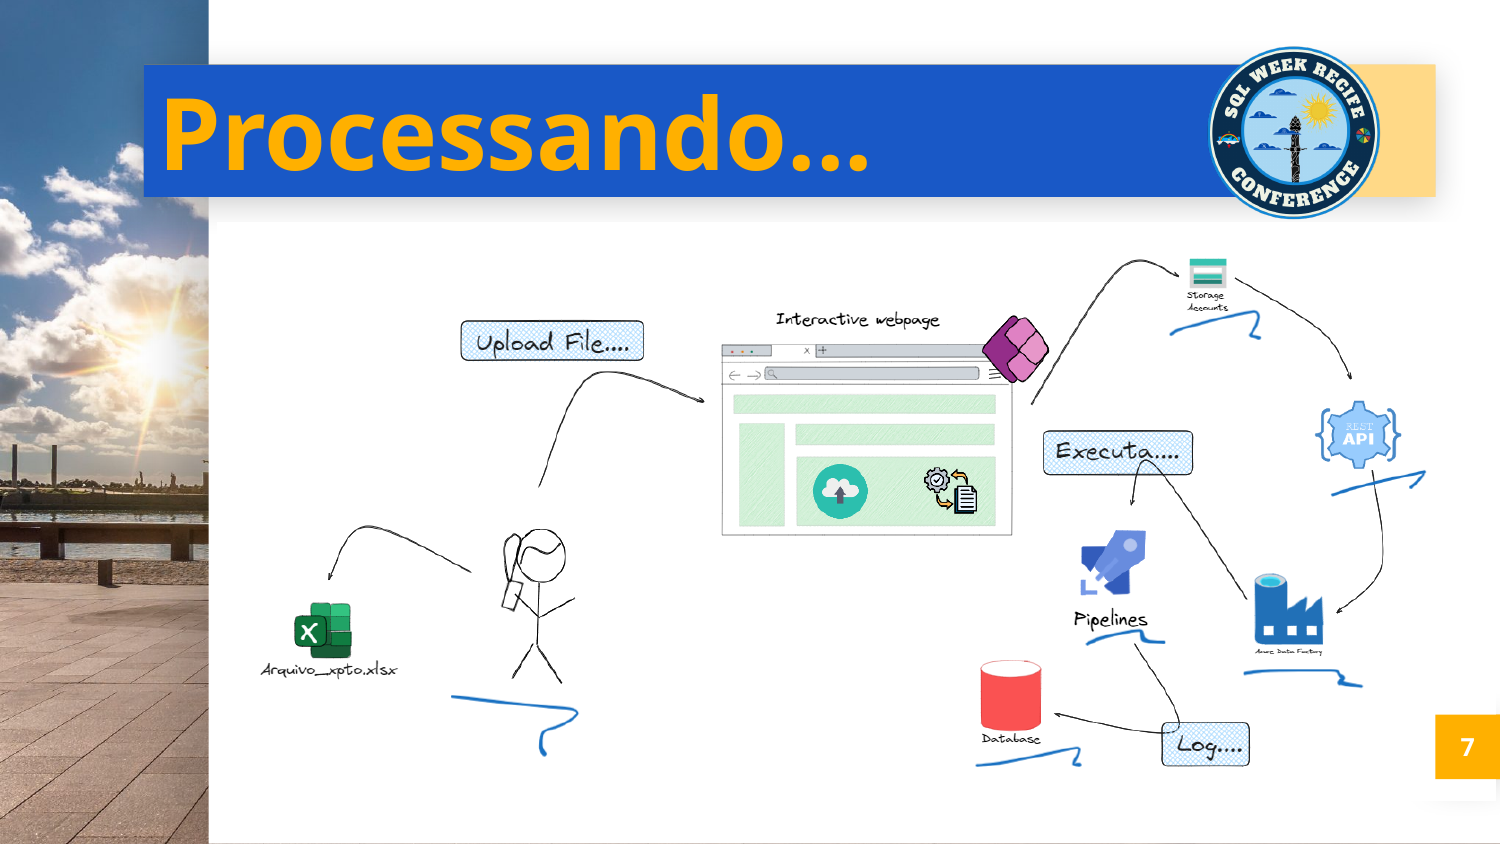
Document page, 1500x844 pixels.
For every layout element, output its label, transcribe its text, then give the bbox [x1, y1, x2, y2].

picture [217, 38, 1496, 801]
picture [0, 0, 208, 844]
title Processando... [143, 64, 1198, 197]
